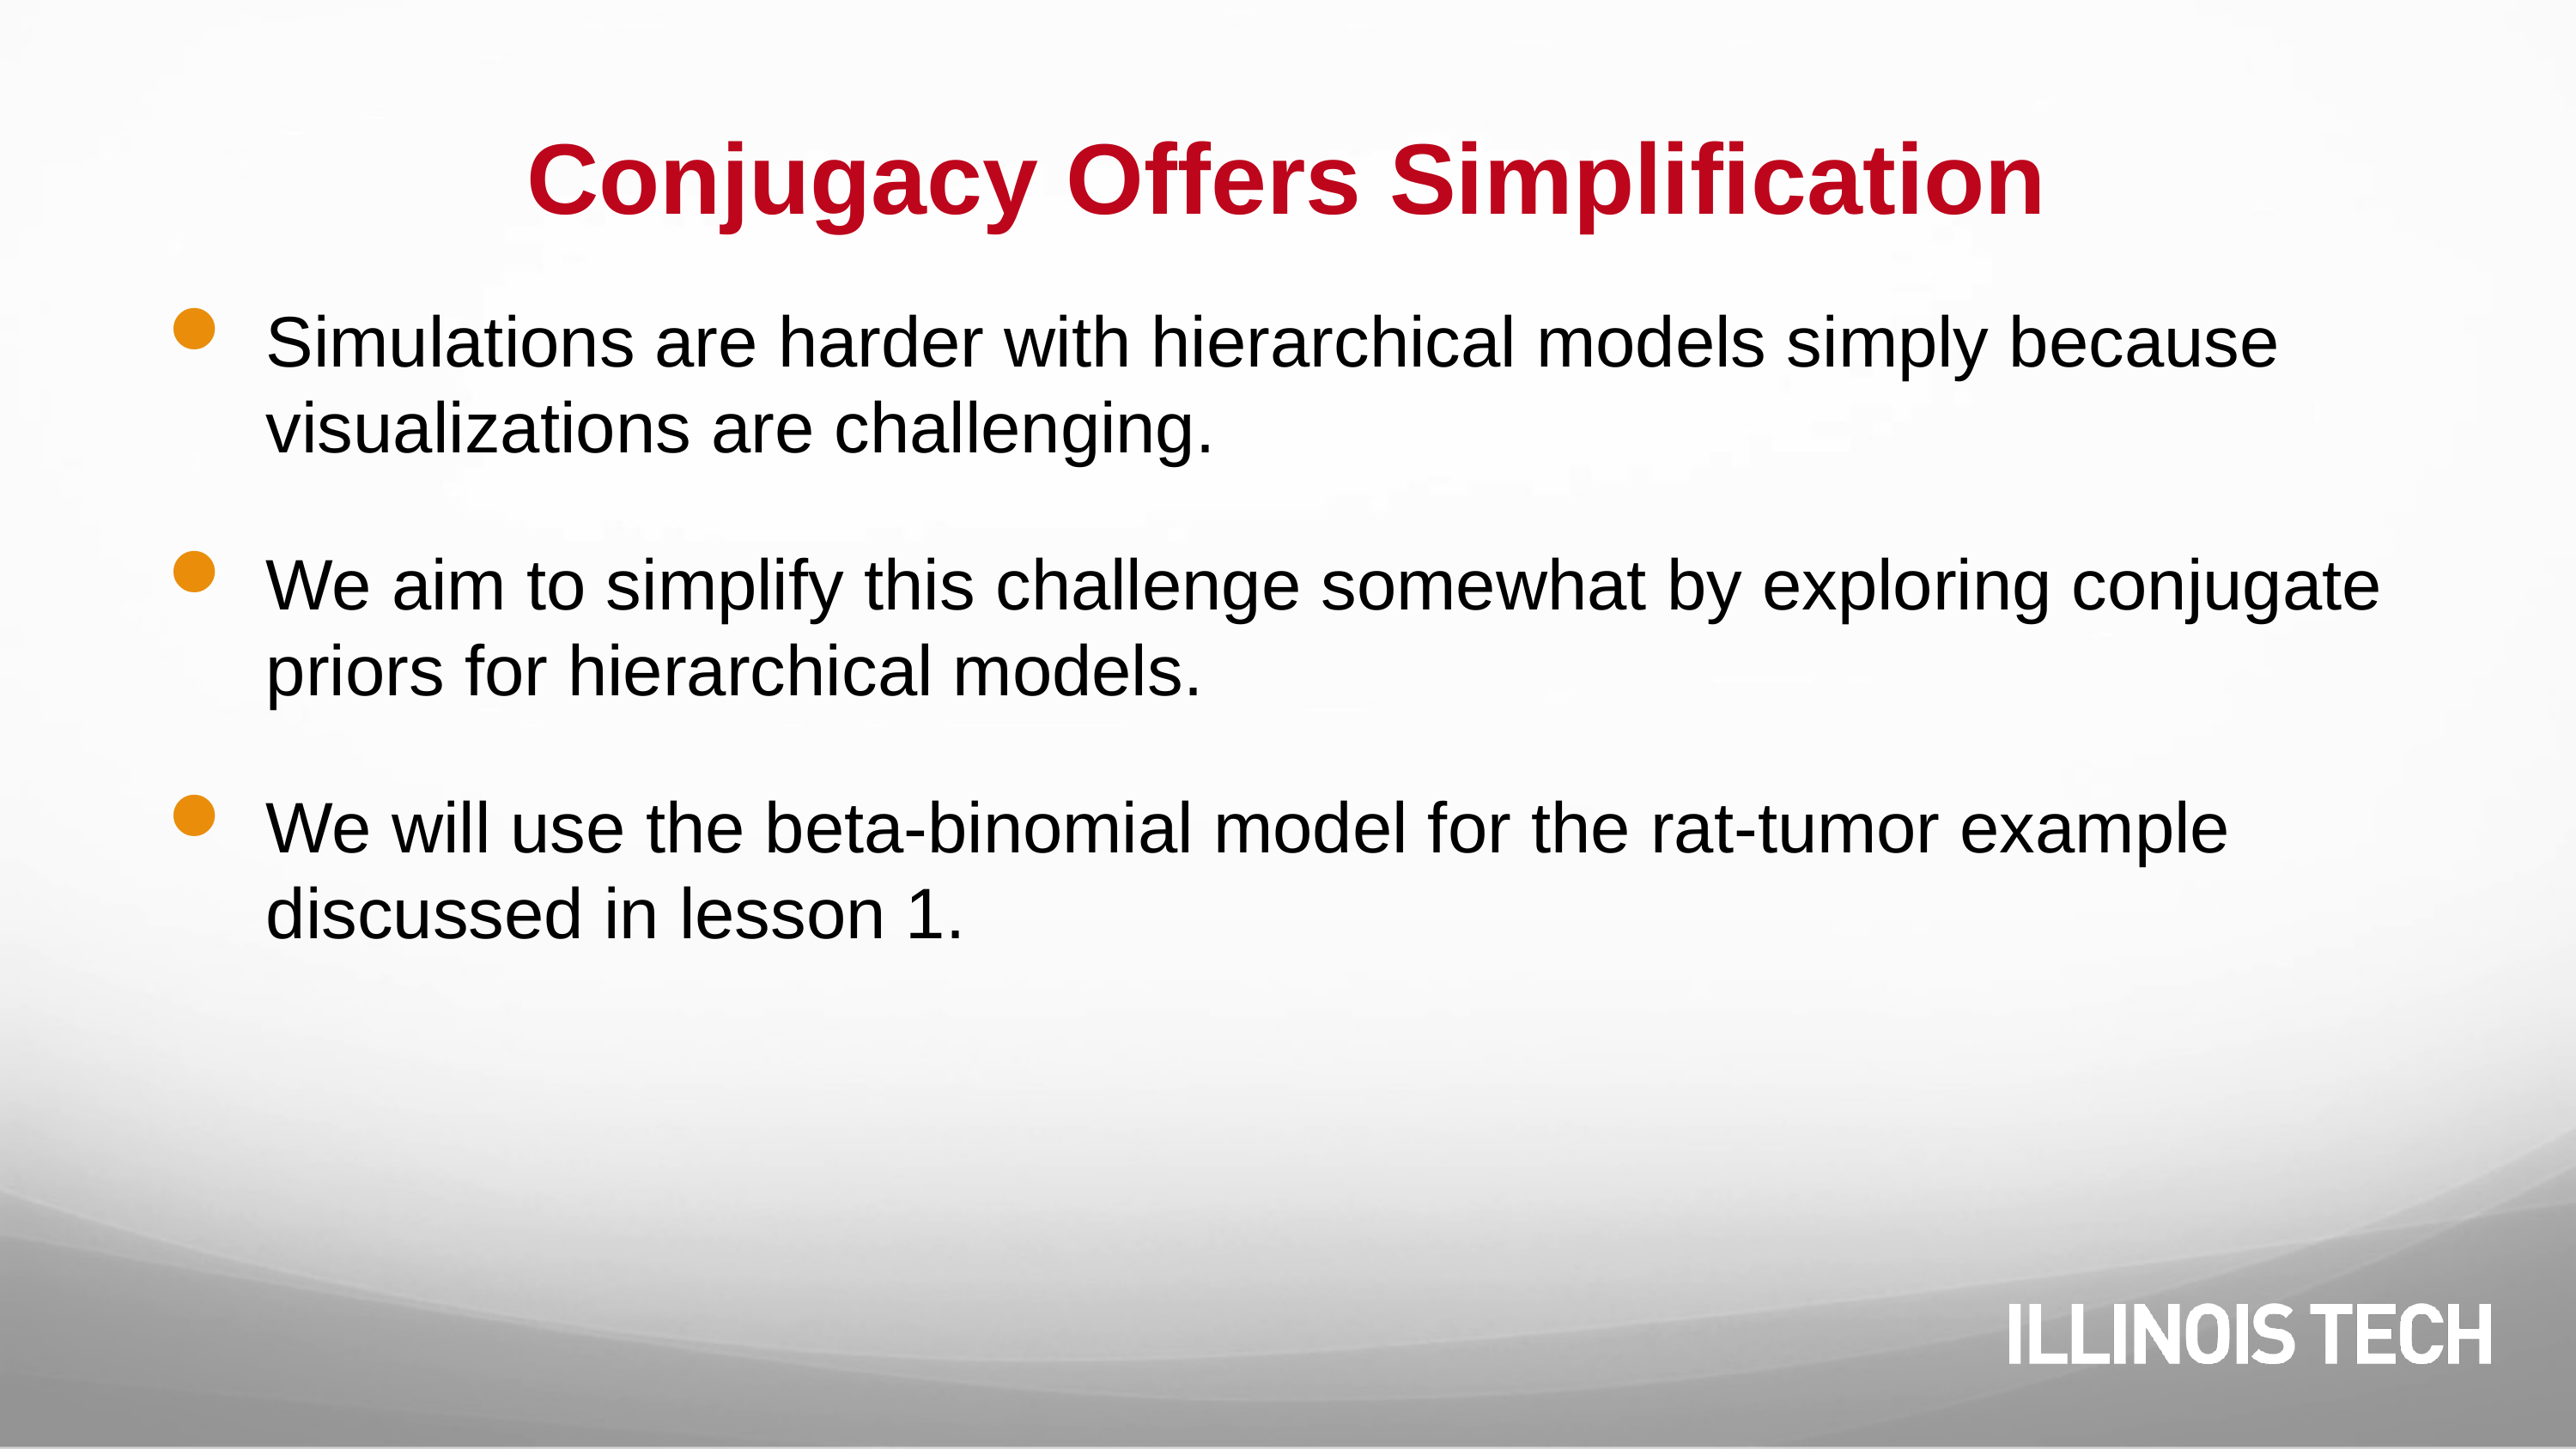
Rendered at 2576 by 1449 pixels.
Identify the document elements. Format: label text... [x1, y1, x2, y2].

list Simulations are harder with hierarchical models simply because visualizations are challenging. We aim to simplify this challenge somewhat by exploring conjugate priors for hierarchical models. We will use the beta-binomial model for the rat-tumor example discussed in lesson 1. [155, 288, 2421, 1259]
picture [0, 0, 2576, 1449]
title Conjugacy Offers Simplification [155, 22, 2421, 241]
